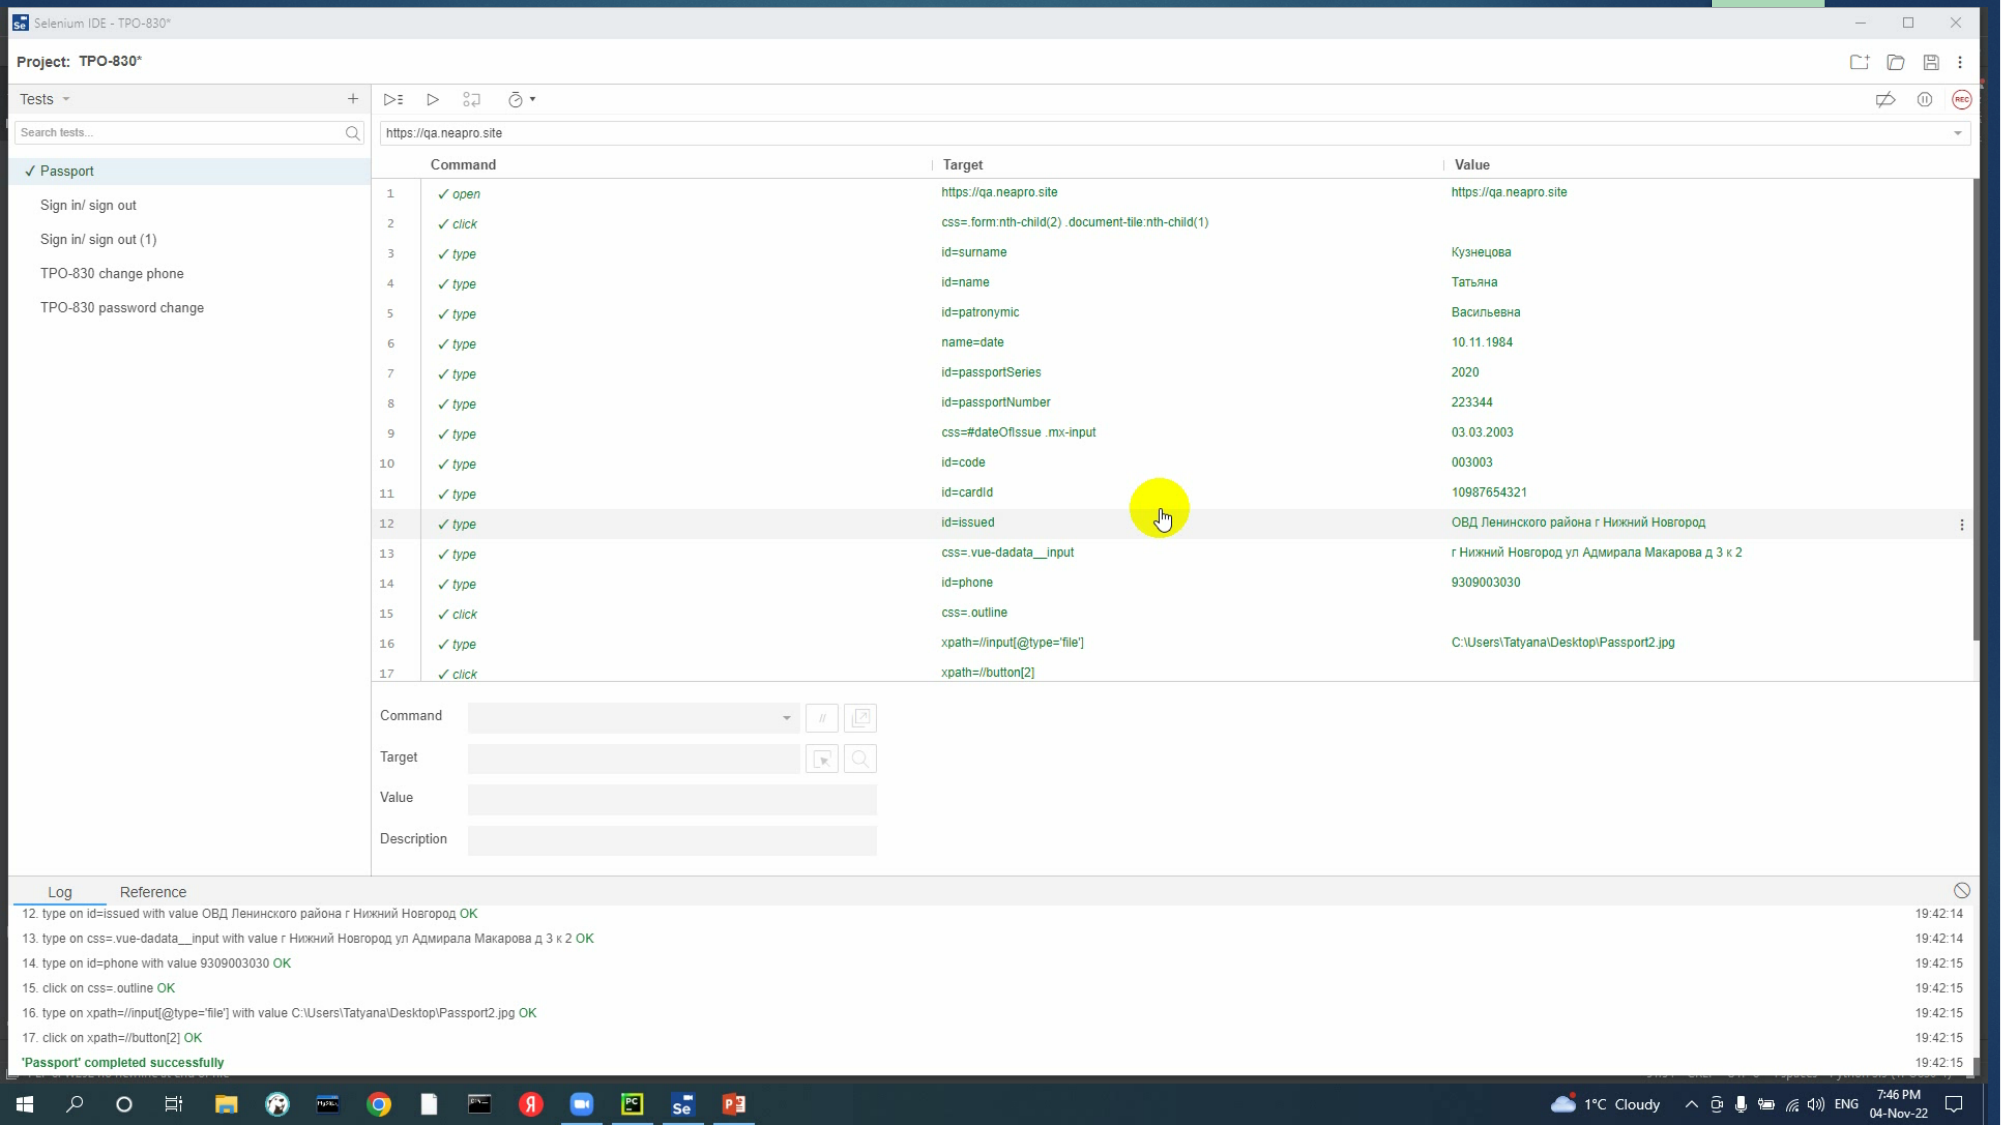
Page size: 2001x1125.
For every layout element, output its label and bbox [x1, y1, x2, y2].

picture [1312, 0, 1576, 6]
text_box [0, 6, 1989, 1125]
